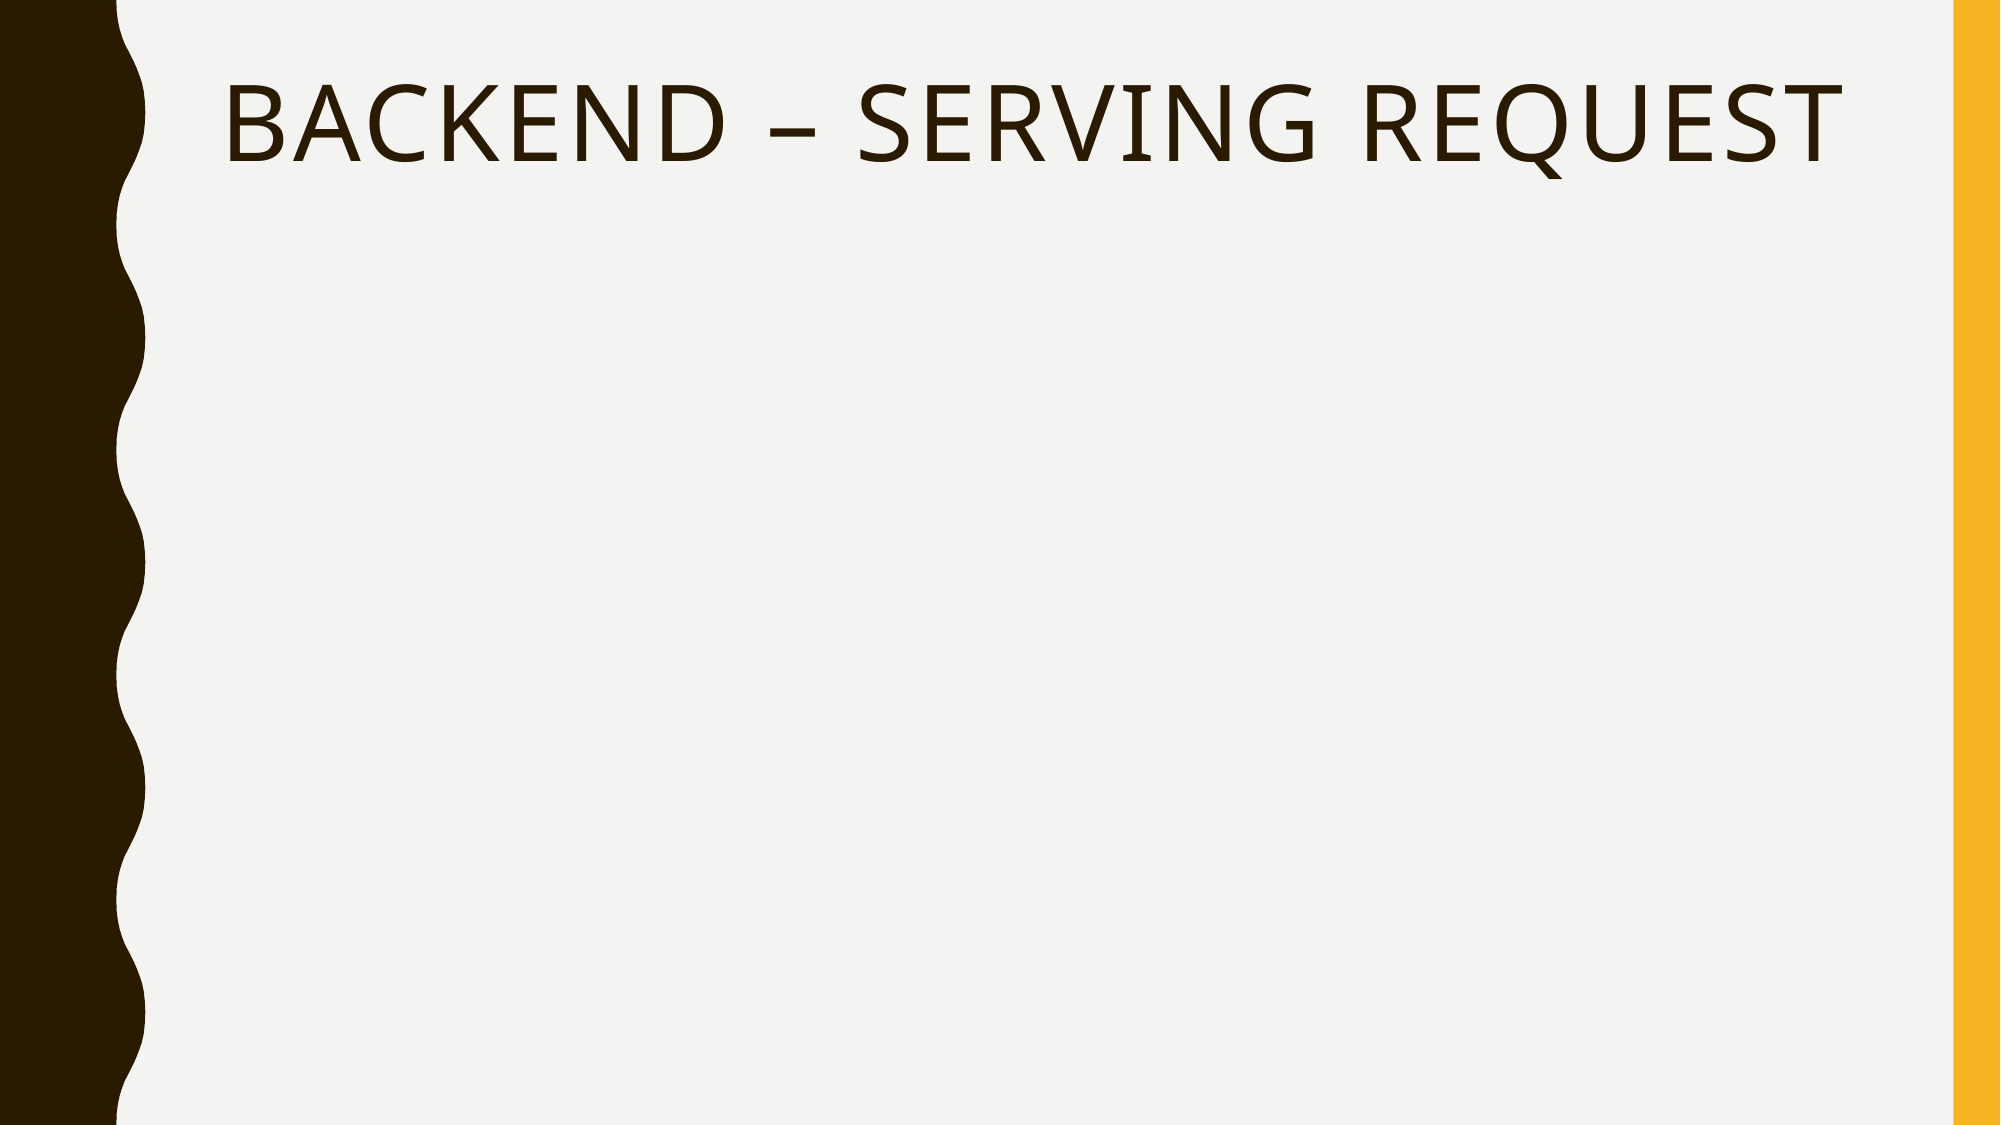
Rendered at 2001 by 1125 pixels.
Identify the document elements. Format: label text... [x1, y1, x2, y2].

title Backend – serving request [205, 62, 1875, 308]
